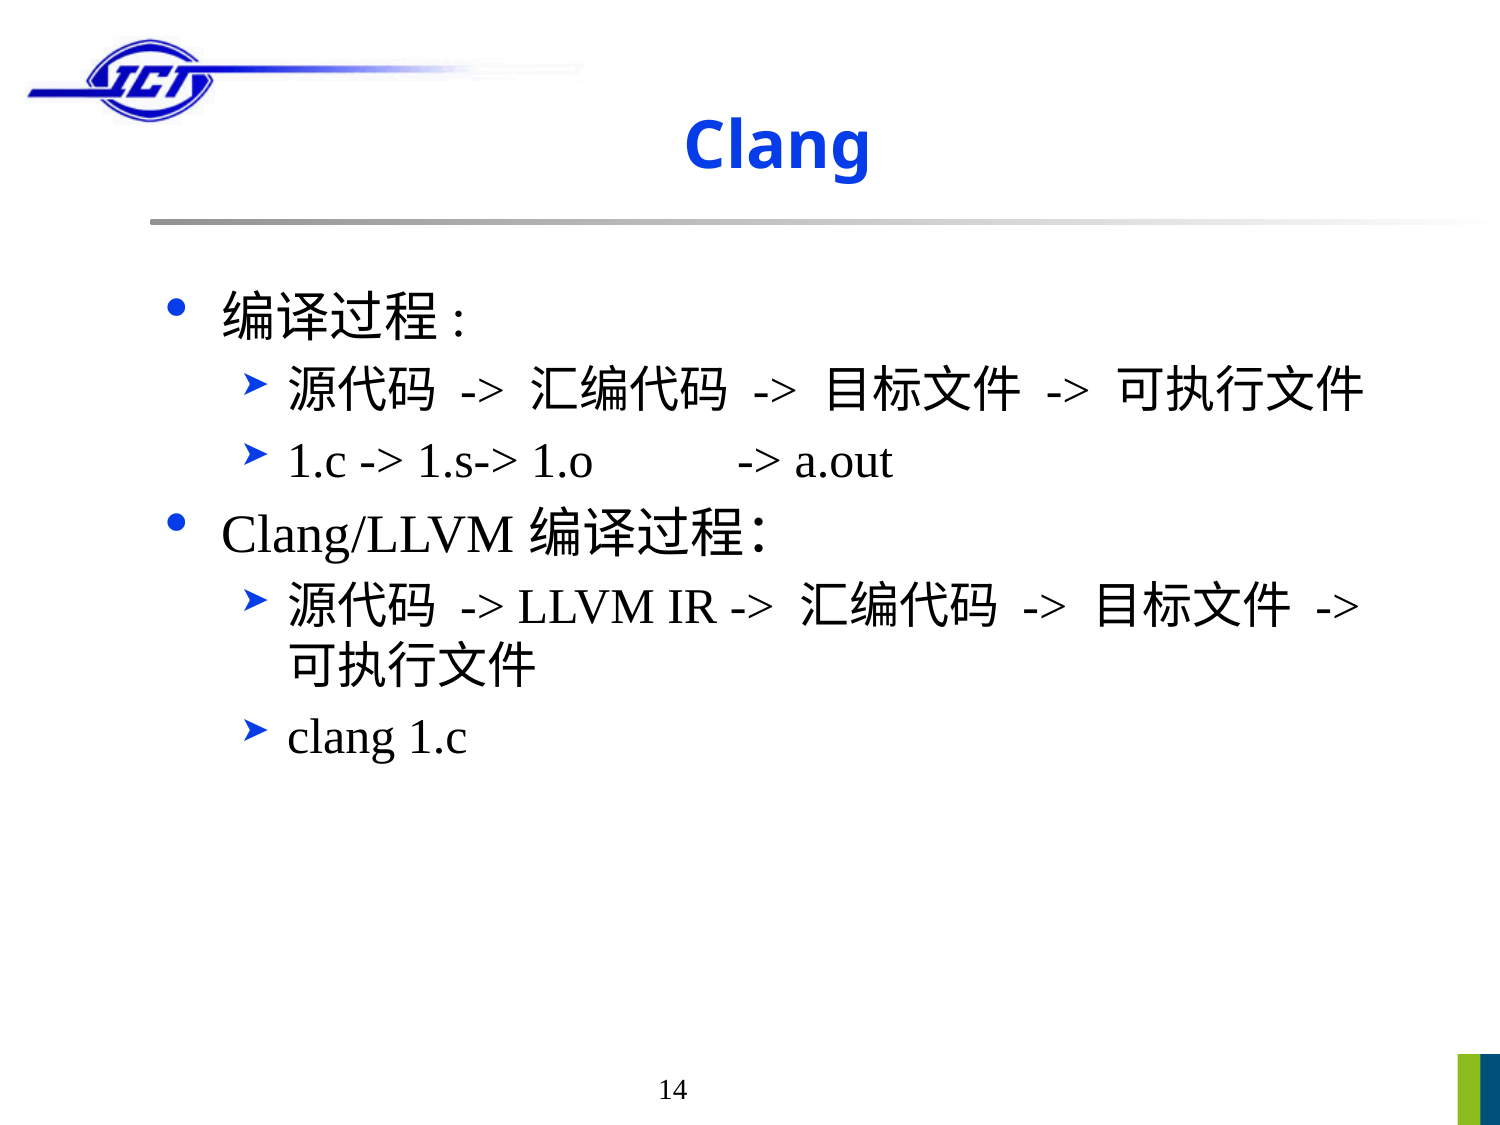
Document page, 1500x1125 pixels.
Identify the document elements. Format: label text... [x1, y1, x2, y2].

title Clang [159, 66, 1397, 217]
list 编译过程: 源代码 -> 汇编代码 -> 目标文件 -> 可执行文件 1.c -> 1.s-> 1.o -> a.out Clang/LLVM编译过程： 源代码 -> LLVM IR -> 汇编代码 -> 目标文件 -> 可执行文件 clang 1.c [150, 275, 1388, 1013]
picture [24, 36, 600, 125]
